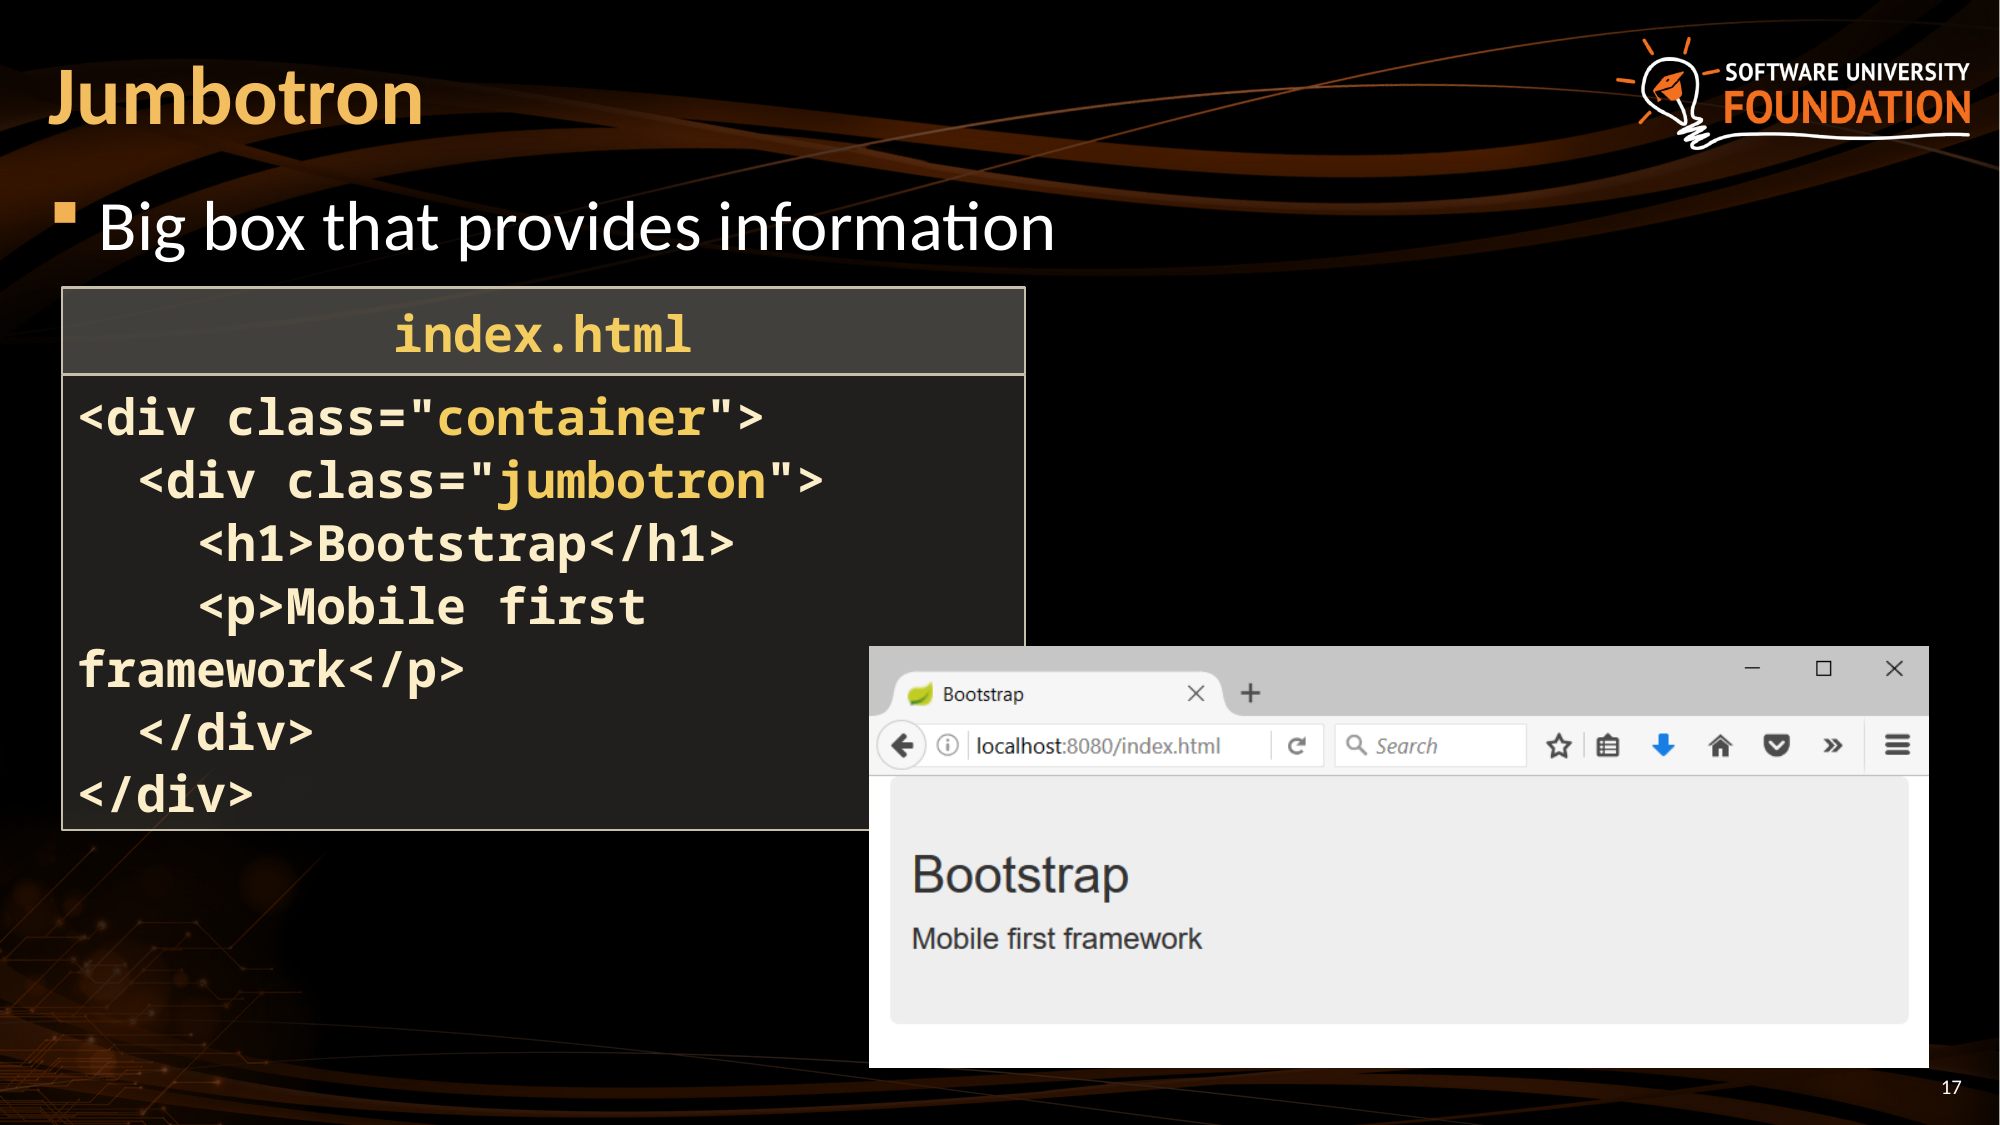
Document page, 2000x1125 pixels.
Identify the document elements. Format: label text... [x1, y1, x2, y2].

picture [0, 0, 2000, 1125]
list Big box that provides information [30, 156, 1937, 1071]
title Jumbotron [30, 6, 1602, 156]
slide_number 17 [1897, 1070, 1968, 1103]
